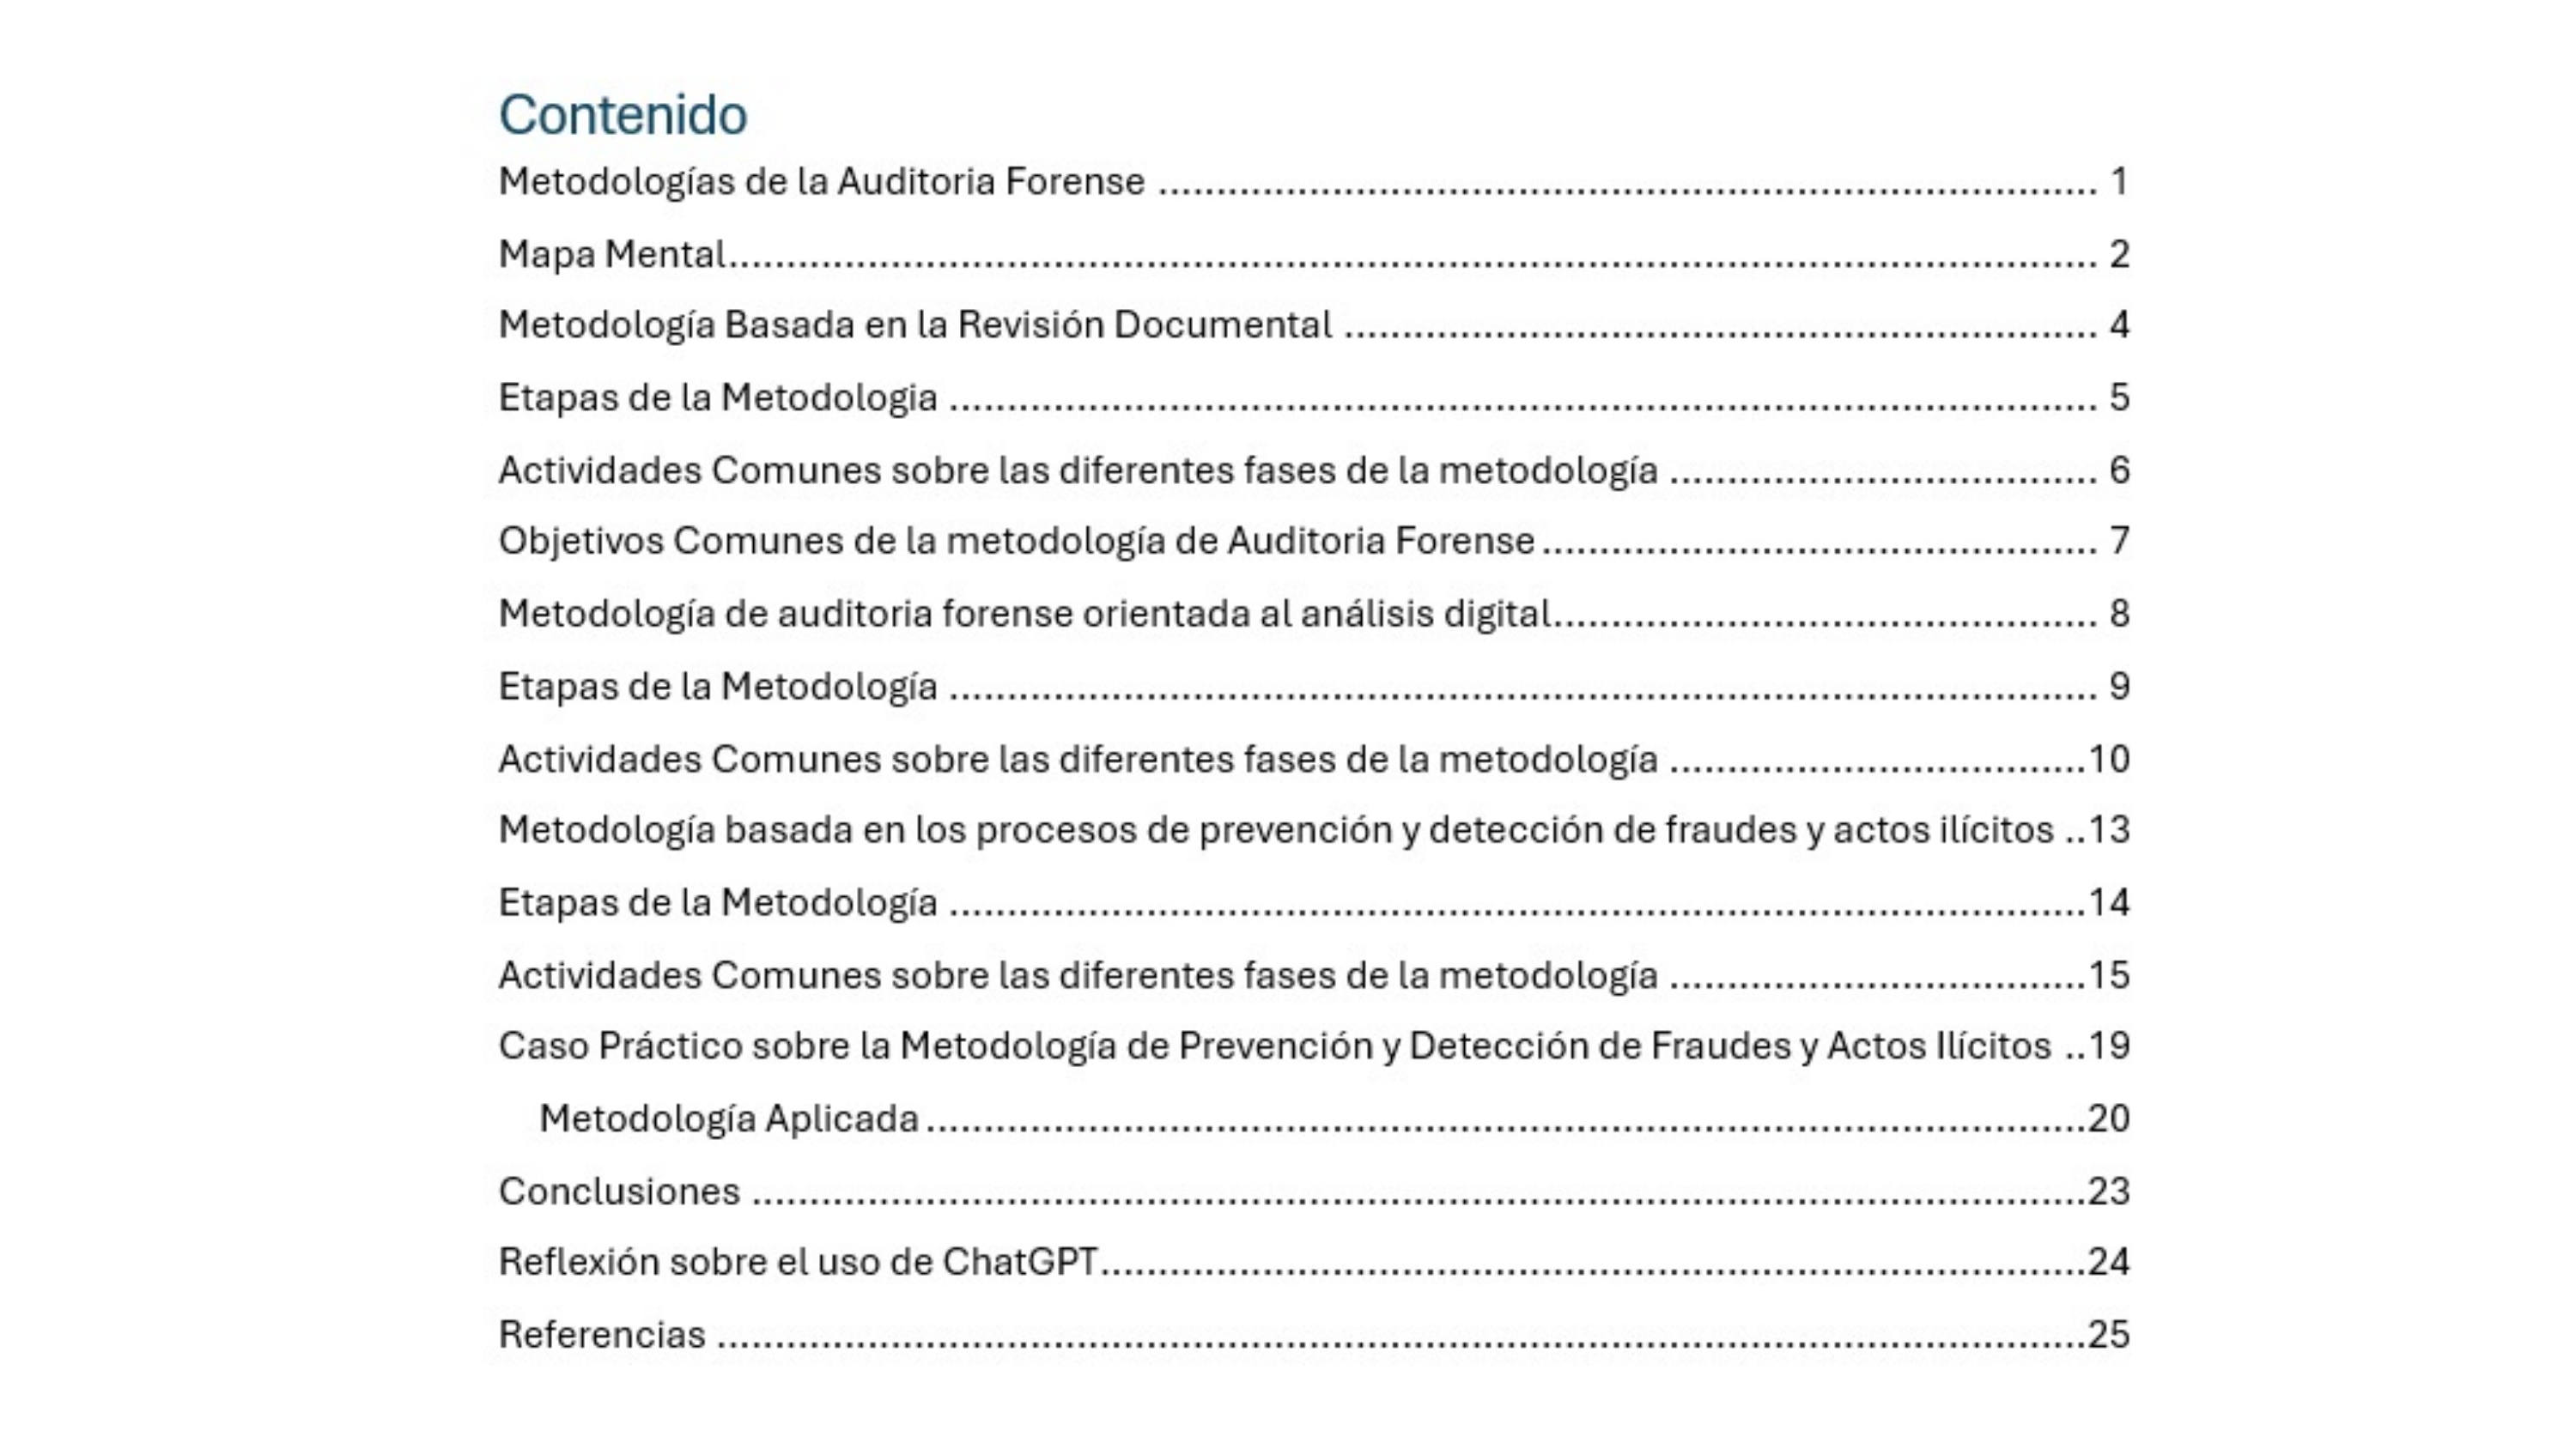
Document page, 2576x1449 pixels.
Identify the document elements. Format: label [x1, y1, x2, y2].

text_box [384, 0, 2208, 1449]
